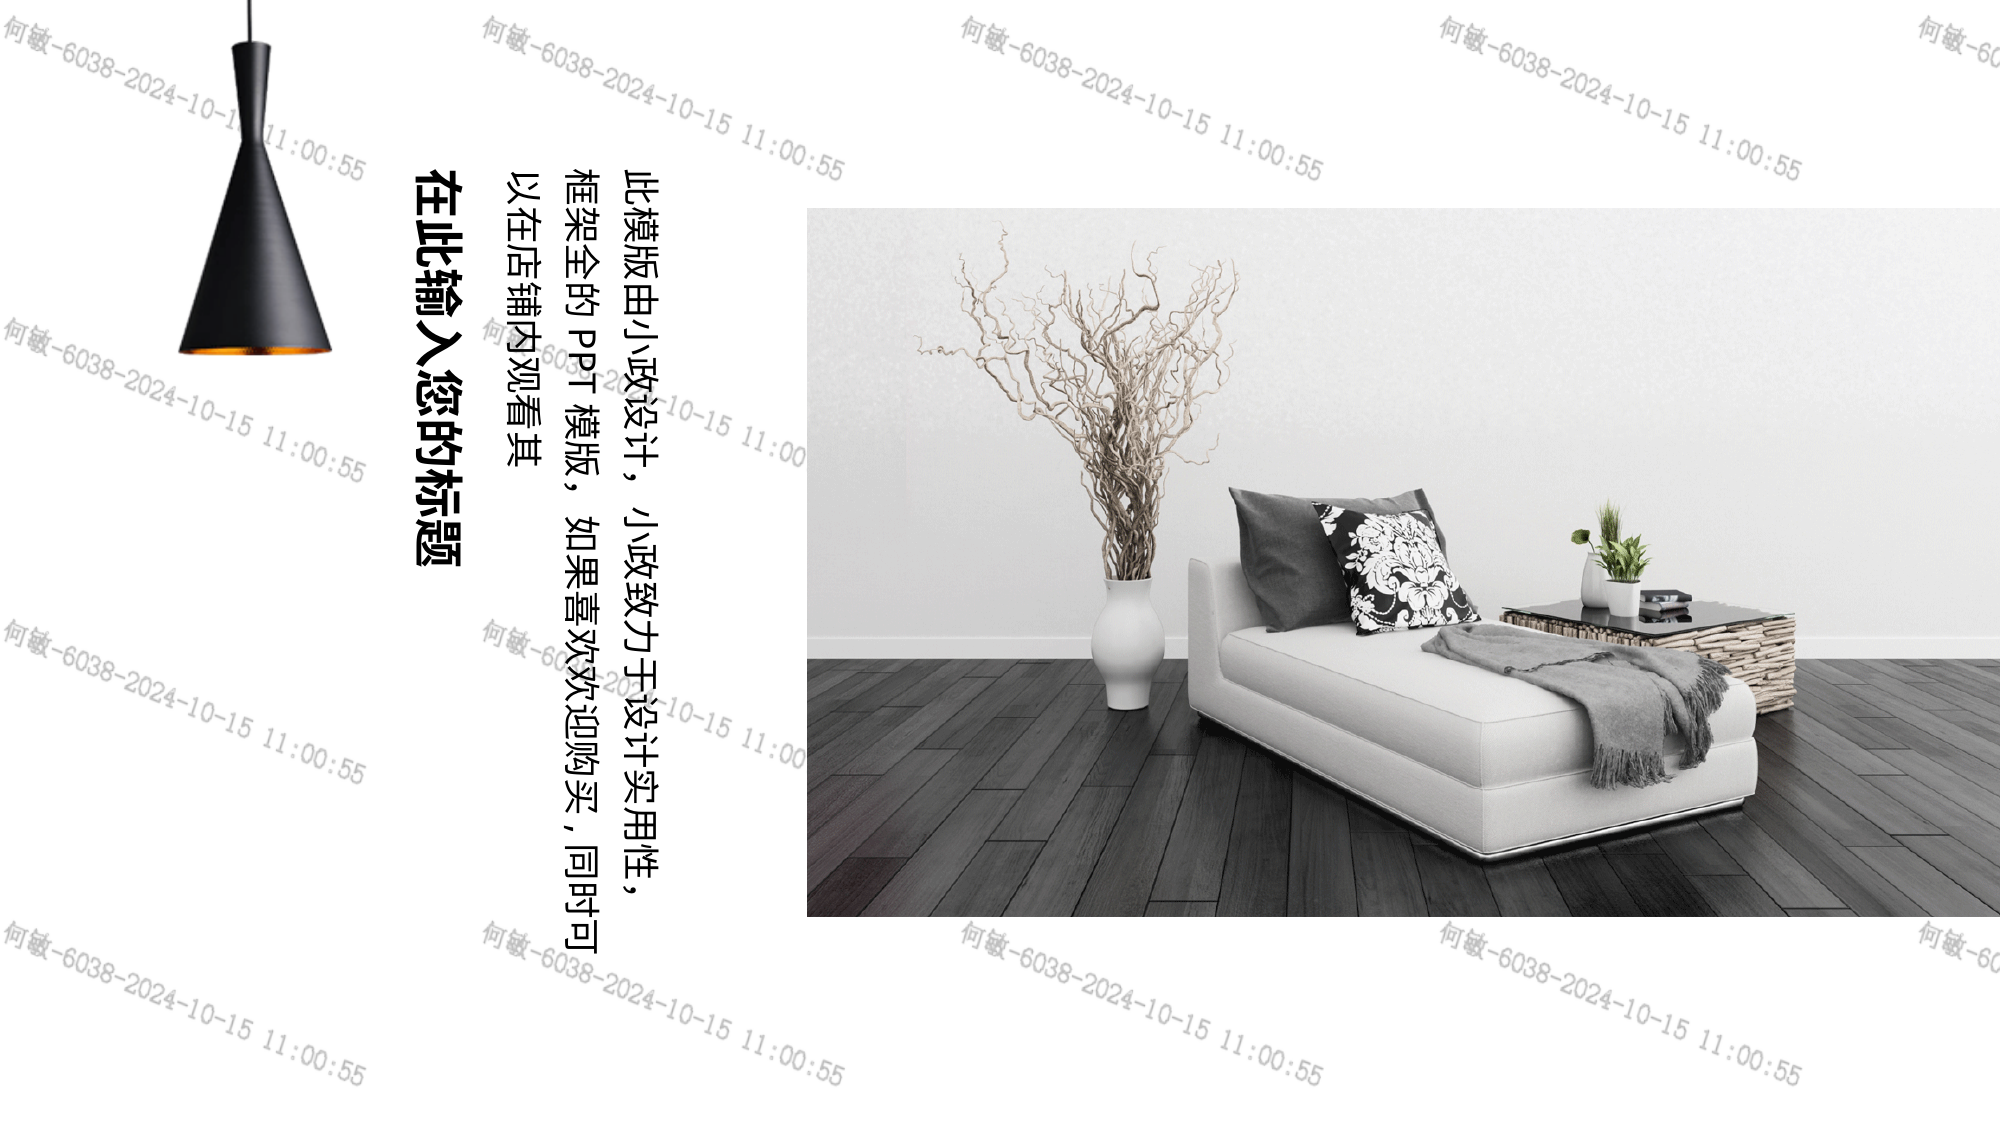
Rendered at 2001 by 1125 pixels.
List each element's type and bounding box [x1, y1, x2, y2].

picture [0, 0, 2000, 1125]
text_box [387, 154, 686, 971]
